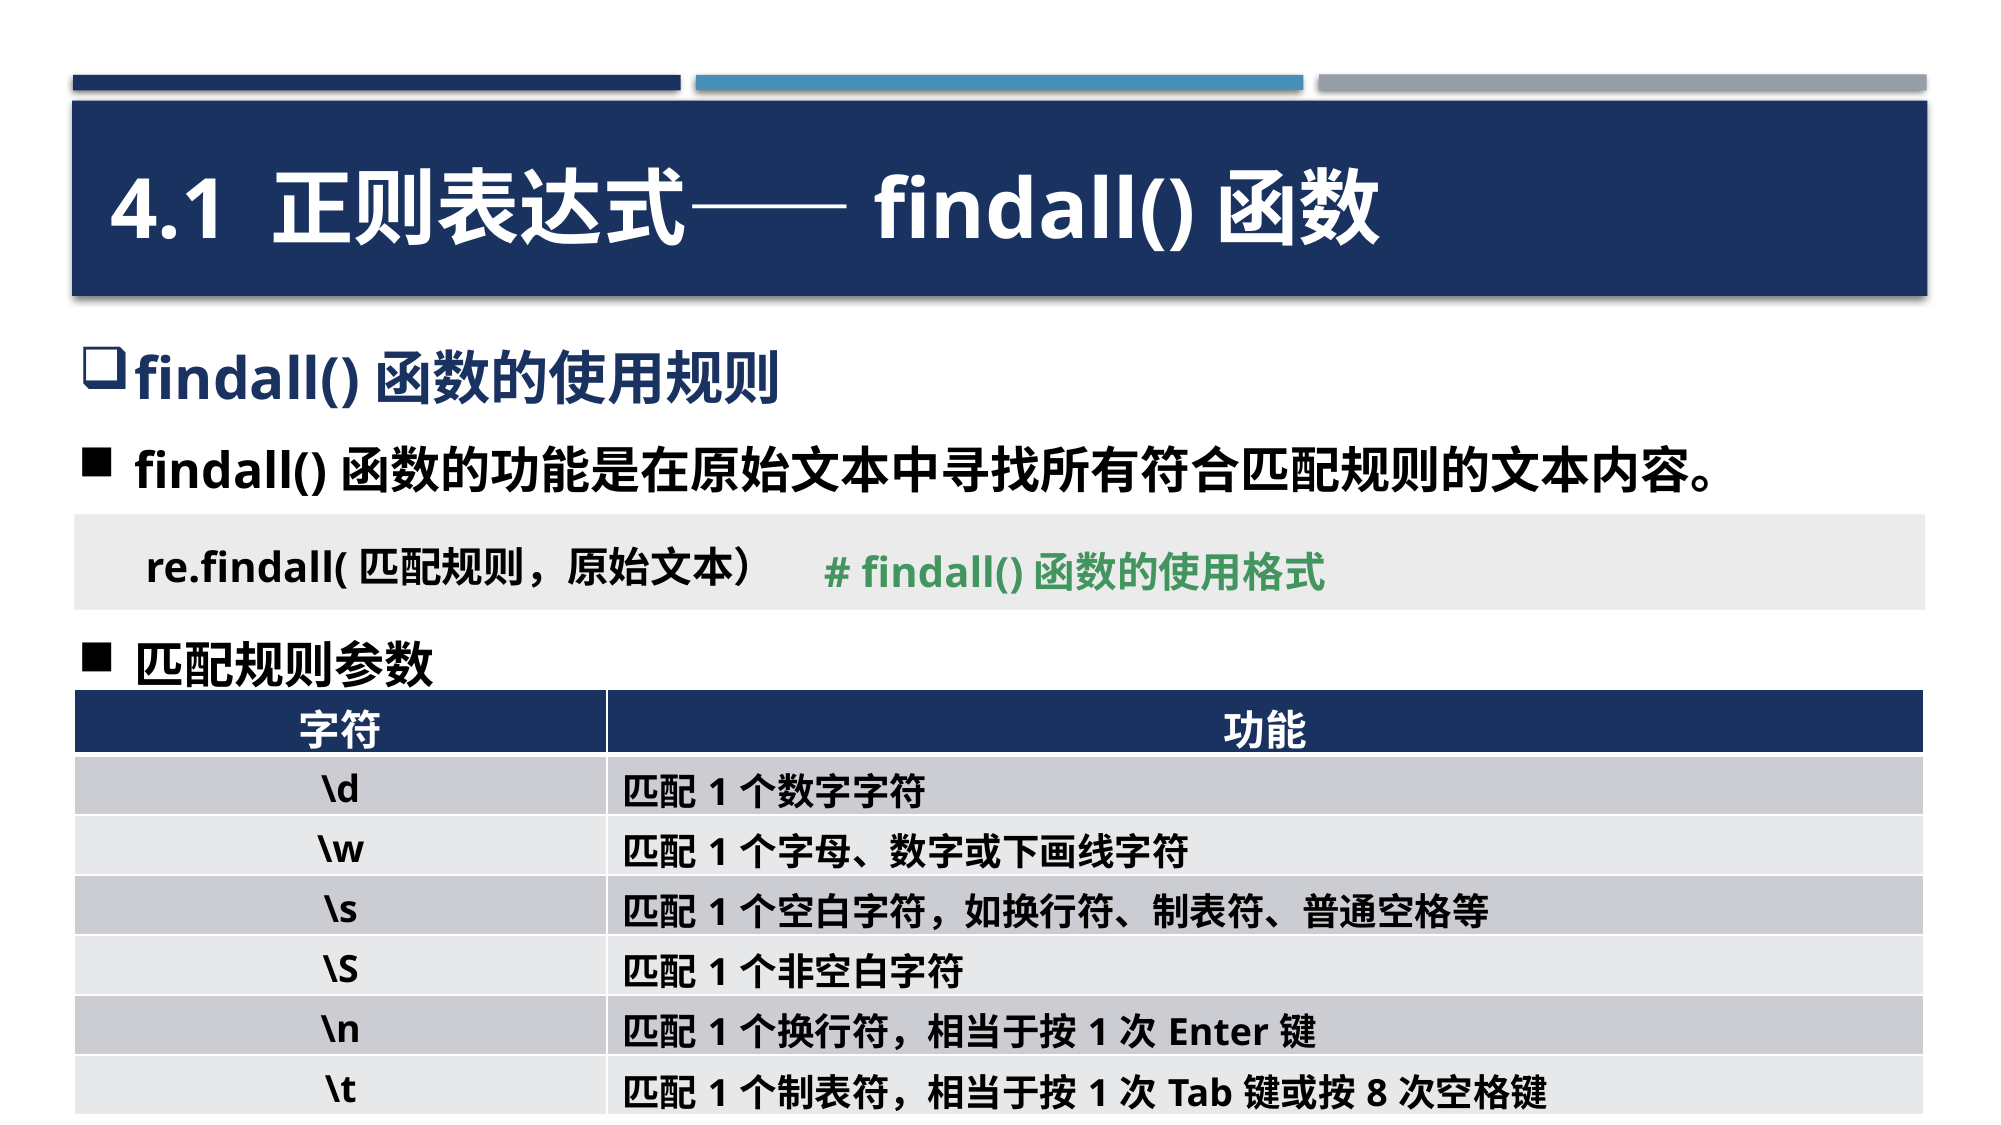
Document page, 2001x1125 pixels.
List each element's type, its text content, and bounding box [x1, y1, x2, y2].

table_header 字符 [75, 690, 606, 752]
table_cell \s [75, 876, 606, 934]
text_box 4.1 正则表达式——findall()函数 [95, 147, 2000, 263]
text_box 匹配规则参数 [63, 595, 1937, 701]
table_cell \d [75, 757, 606, 814]
table_cell \S [75, 936, 606, 994]
text_box findall()函数的功能是在原始文本中寻找所有符合匹配规则的文本内容。 [63, 401, 1937, 506]
table_cell 匹配1个数字字符 [608, 757, 1923, 814]
table_header 功能 [608, 690, 1923, 752]
table_cell \n [75, 996, 606, 1054]
table_cell \t [75, 1056, 606, 1114]
table_cell 匹配1个字母、数字或下画线字符 [608, 816, 1923, 874]
text_box findall()函数的使用规则 [63, 298, 1925, 401]
table_cell \w [75, 816, 606, 874]
table_cell 匹配1个空白字符，如换行符、制表符、普通空格等 [608, 876, 1923, 934]
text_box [73, 513, 1926, 611]
table_cell 匹配1个非空白字符 [608, 936, 1923, 994]
table_cell 匹配1个制表符，相当于按1次Tab键或按8次空格键 [608, 1056, 1923, 1114]
table_cell 匹配1个换行符，相当于按1次Enter键 [608, 996, 1923, 1054]
